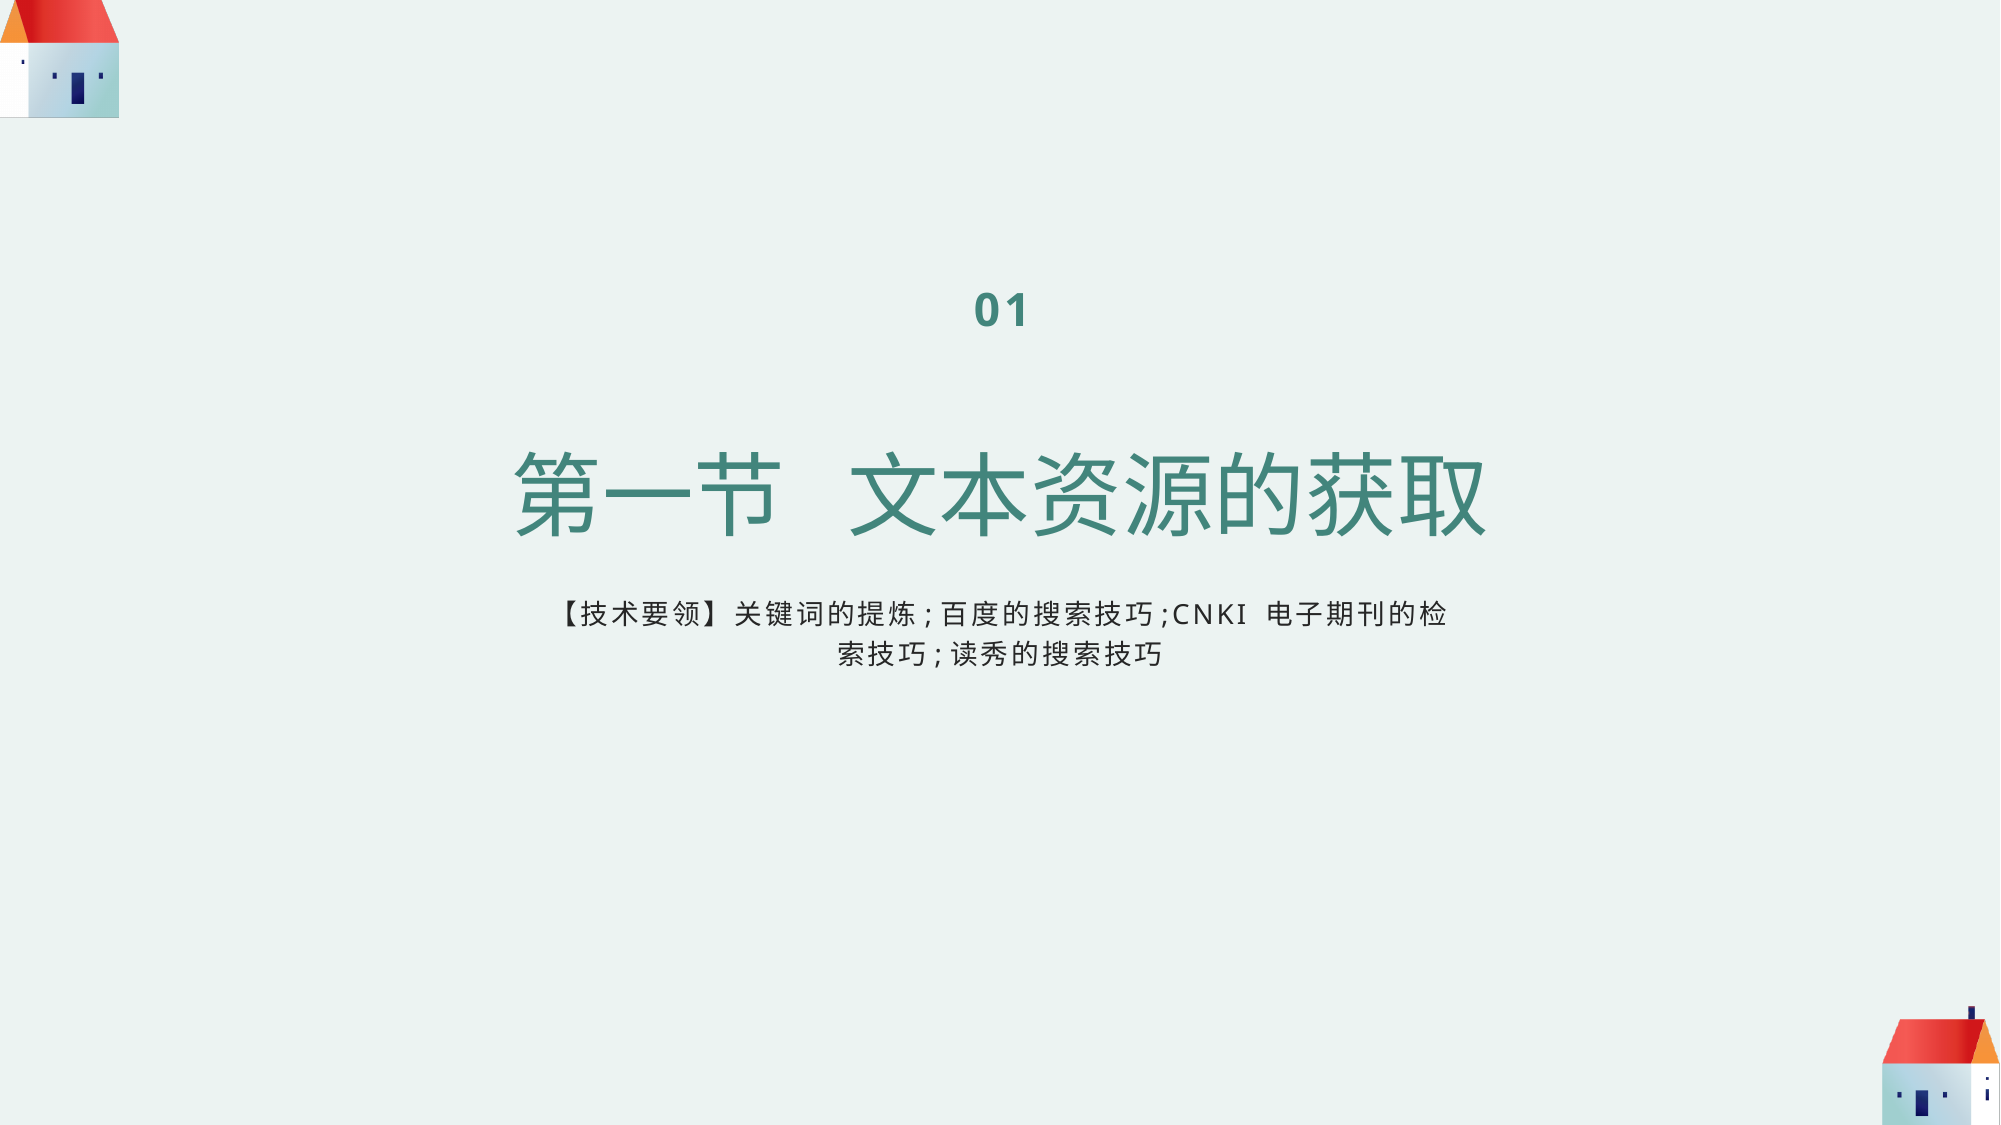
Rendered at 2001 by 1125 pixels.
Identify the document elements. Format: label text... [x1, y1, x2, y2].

picture [1881, 1006, 2000, 1125]
picture [0, 0, 119, 119]
text_box 第一节 文本资源的获取 [424, 402, 1576, 583]
list 【技术要领】关键词的提炼;百度的搜索技巧;CNKI 电子期刊的检索技巧;读秀的搜索技巧 [524, 582, 1476, 679]
text_box 01 [857, 274, 1143, 343]
